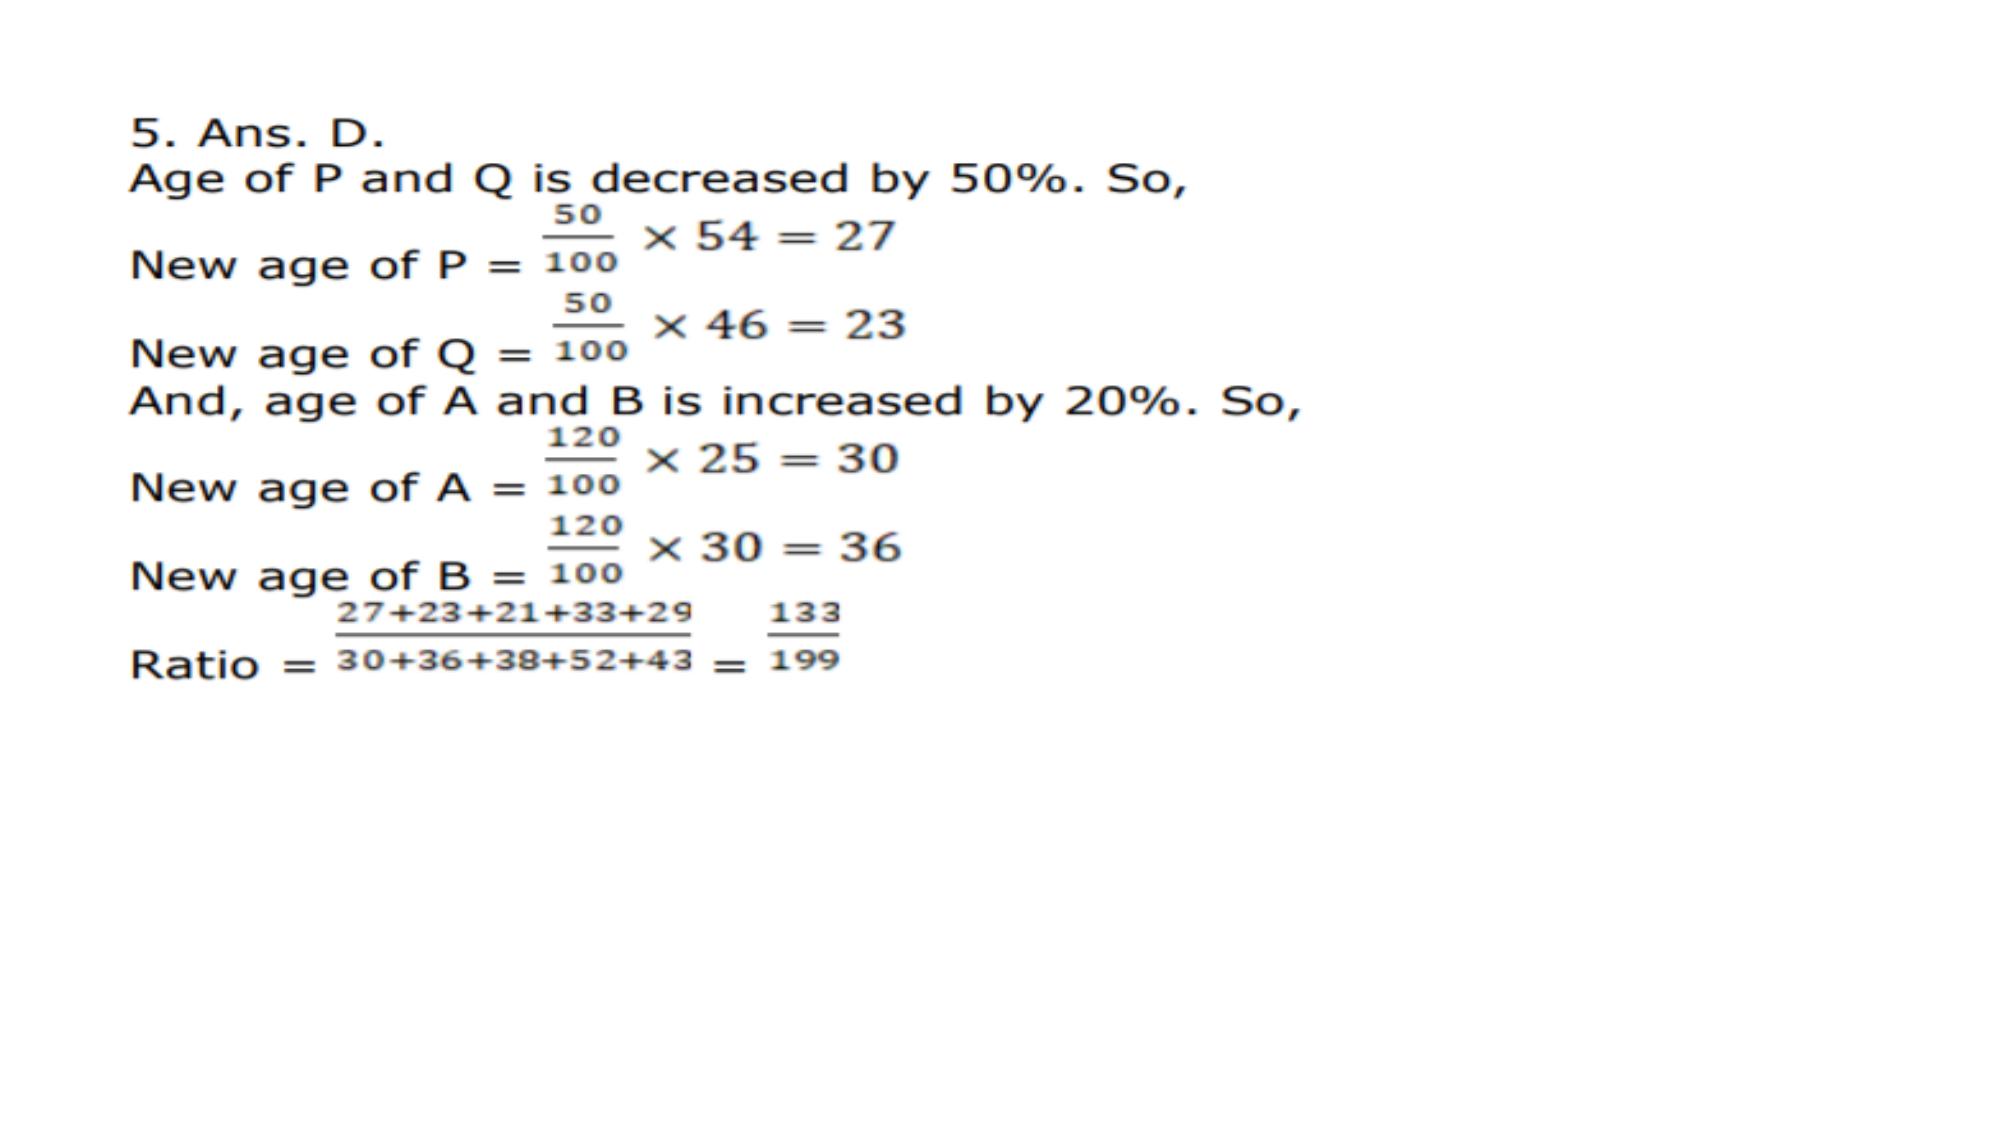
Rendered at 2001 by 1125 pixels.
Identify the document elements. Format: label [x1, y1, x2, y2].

picture [101, 96, 1489, 718]
